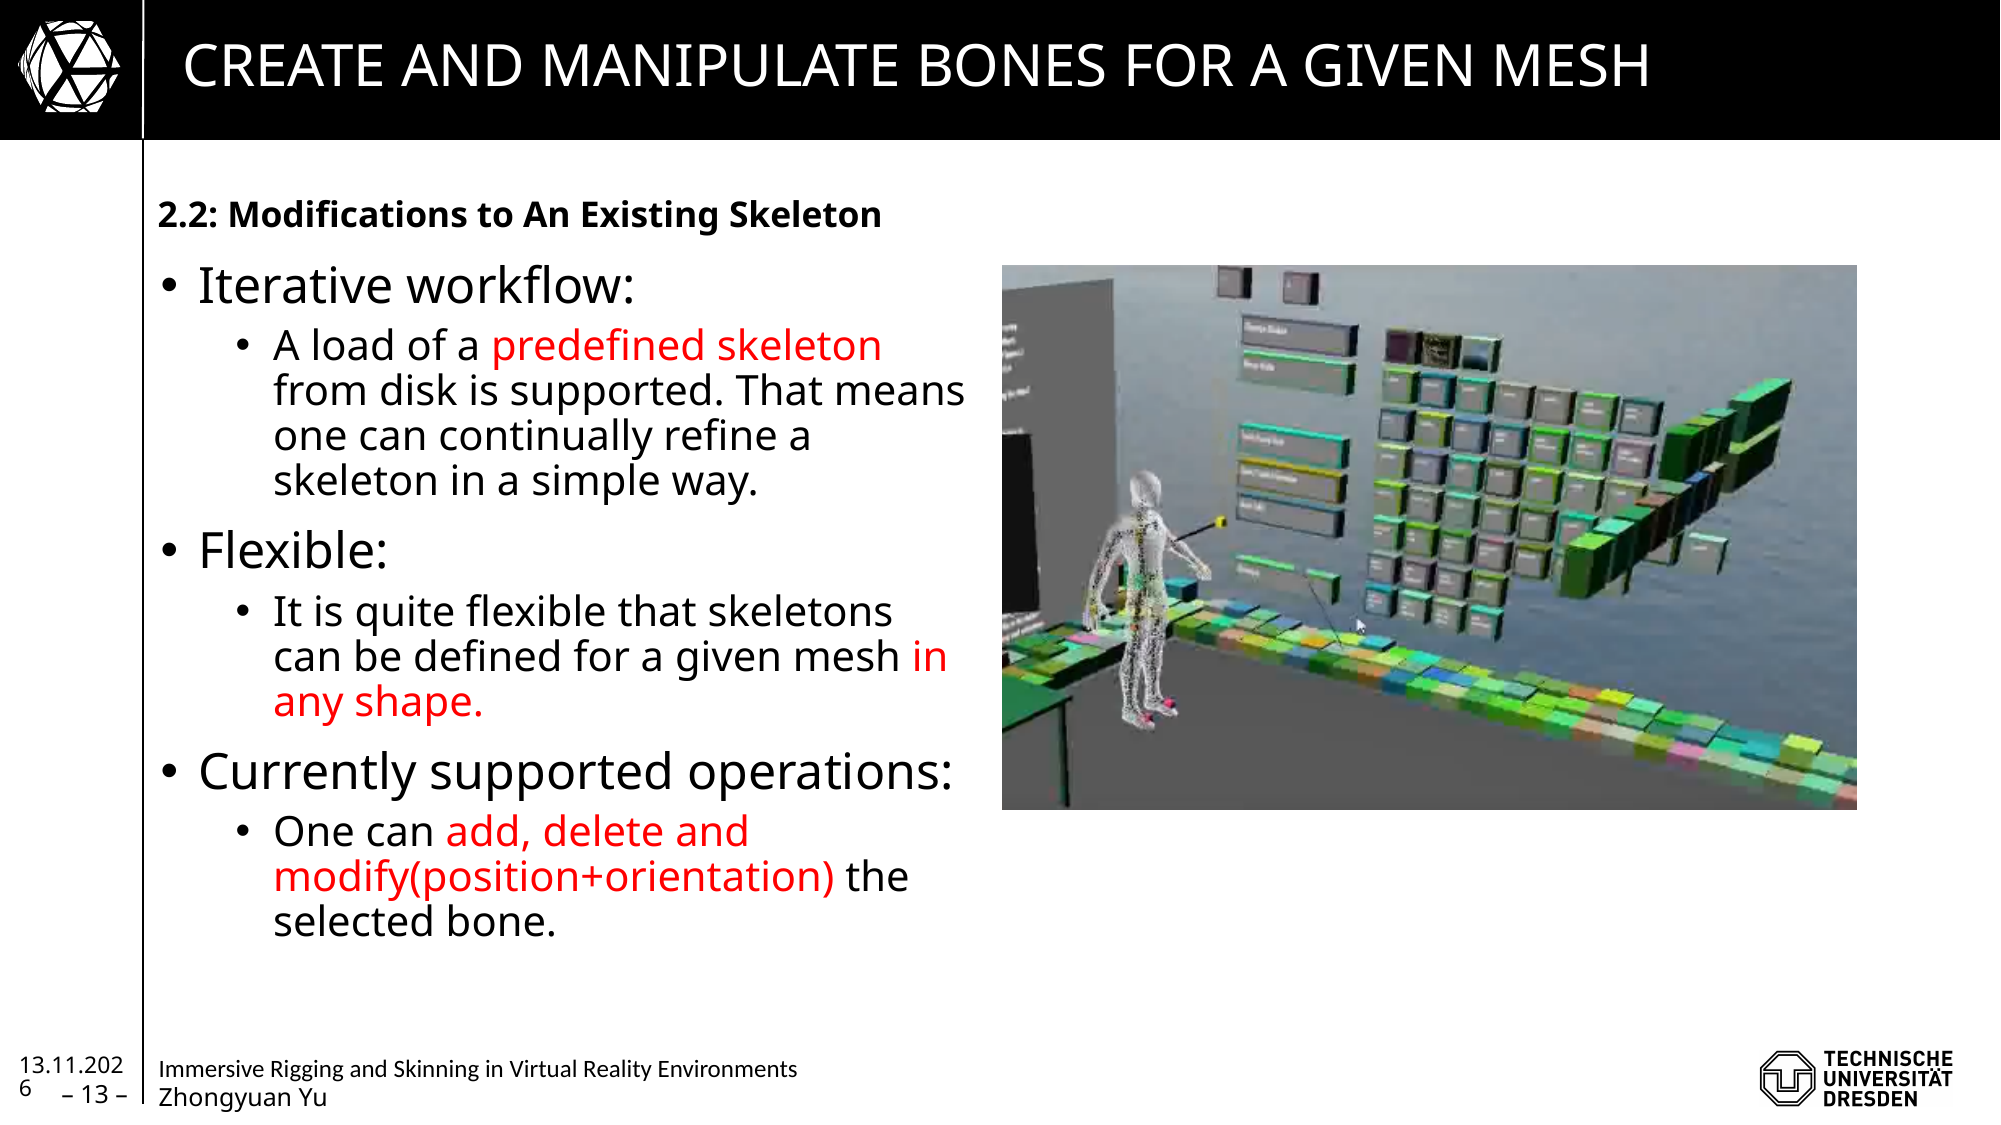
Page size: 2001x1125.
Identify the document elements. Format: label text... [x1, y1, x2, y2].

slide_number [3, 1040, 152, 1092]
picture [1759, 1050, 1953, 1107]
list 2.2: Modifications to An Existing Skeleton [142, 189, 982, 266]
picture [1002, 265, 1858, 810]
list Iterative workflow: A load of a predefined skeleton from disk is supported. That means one can continually refine a skeleton in a simple way. Flexible: It is quite flexible that skeletons can be defined for a given mesh in any shape. Currently supported operations: One can add, delete and modify(position+orientation) the selected bone. [145, 252, 985, 1041]
title Create and manipulate bones for a given mesh [167, 28, 1946, 122]
slide_number – 13 – [3, 1070, 143, 1121]
